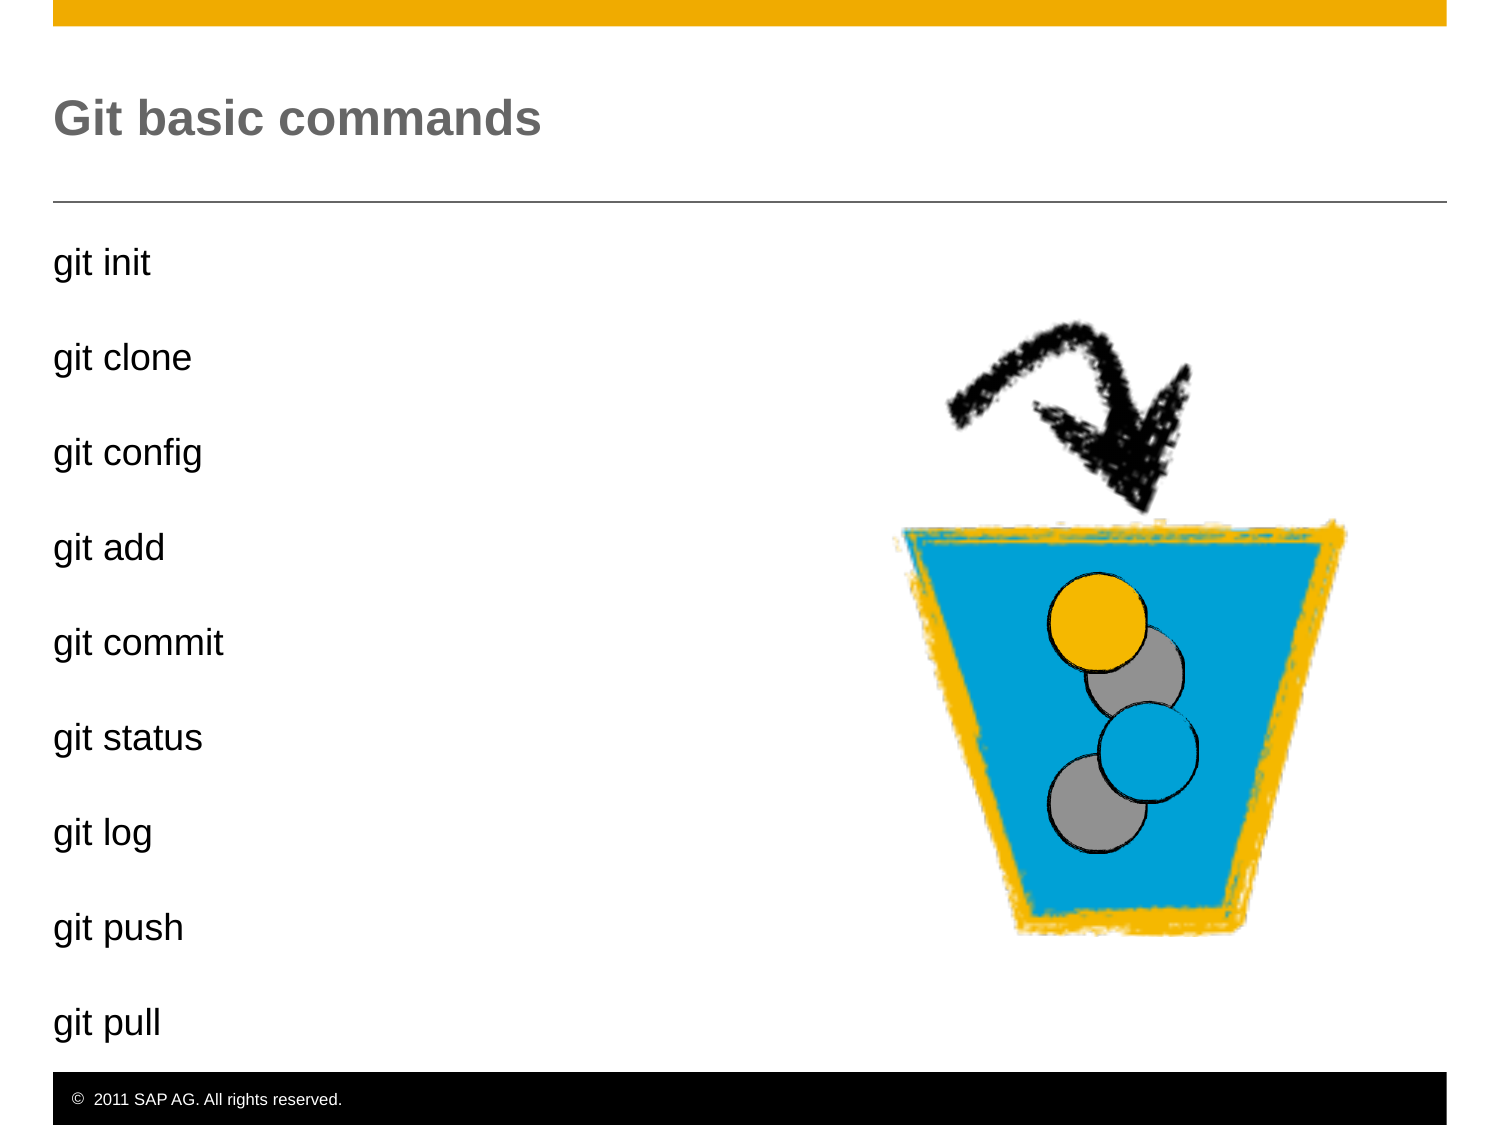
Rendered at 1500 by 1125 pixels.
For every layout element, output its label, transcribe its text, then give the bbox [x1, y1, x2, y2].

picture [944, 318, 1196, 491]
list git init git clone git config git add git commit git status git log git push git pull [53, 237, 405, 972]
title Git basic commands [53, 53, 1447, 178]
picture [876, 511, 1361, 937]
